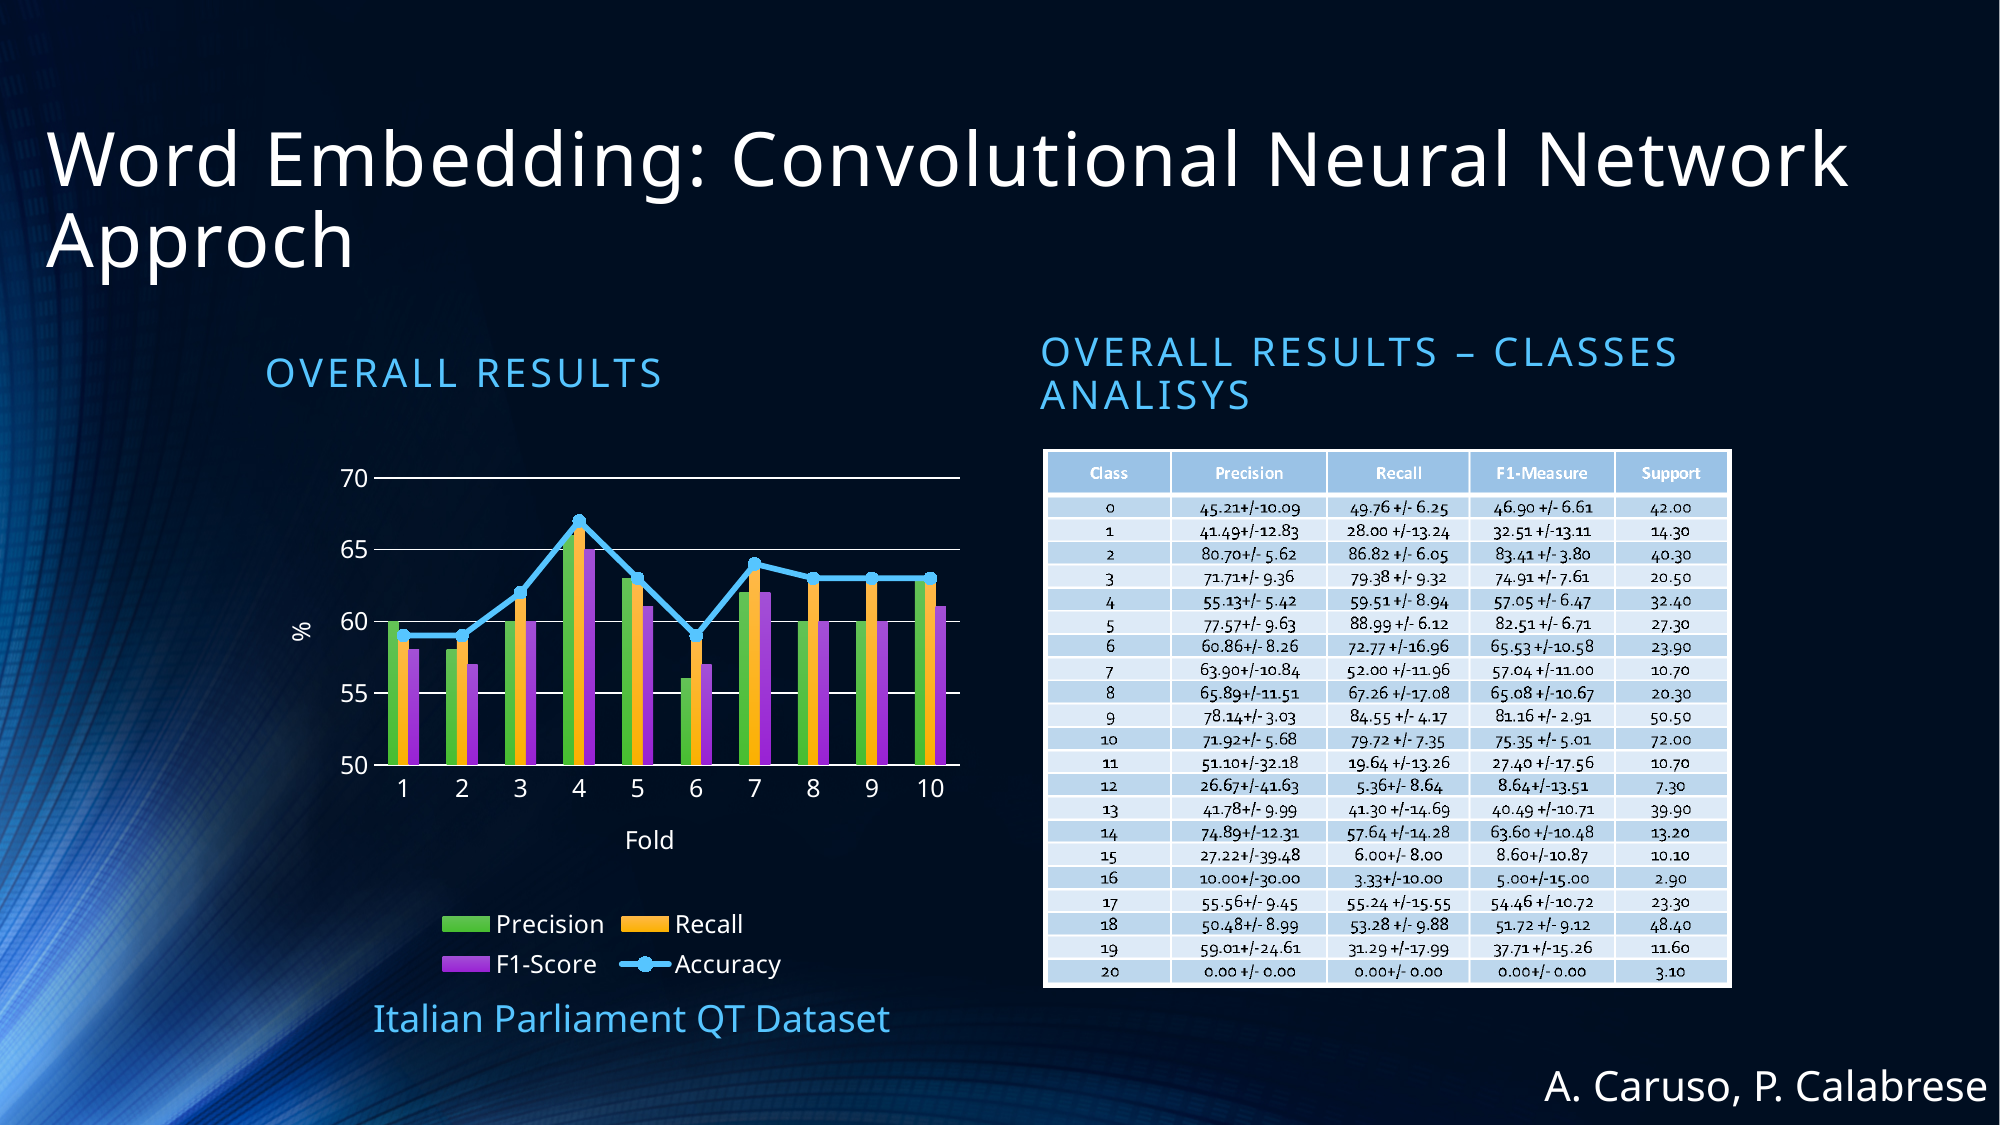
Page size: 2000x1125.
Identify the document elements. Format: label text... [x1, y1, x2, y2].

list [1043, 449, 1732, 988]
picture [0, 0, 2000, 1125]
text_box Italian Parliament QT Dataset [358, 988, 906, 1047]
list Overall results – classes analisys [1025, 312, 1750, 438]
text_box A. Caruso, P. Calabrese [1529, 1052, 2000, 1117]
text_box Word Embedding: Convolutional Neural Network Approch [31, 65, 2000, 291]
chart [249, 449, 975, 988]
list Overall results [249, 312, 975, 438]
